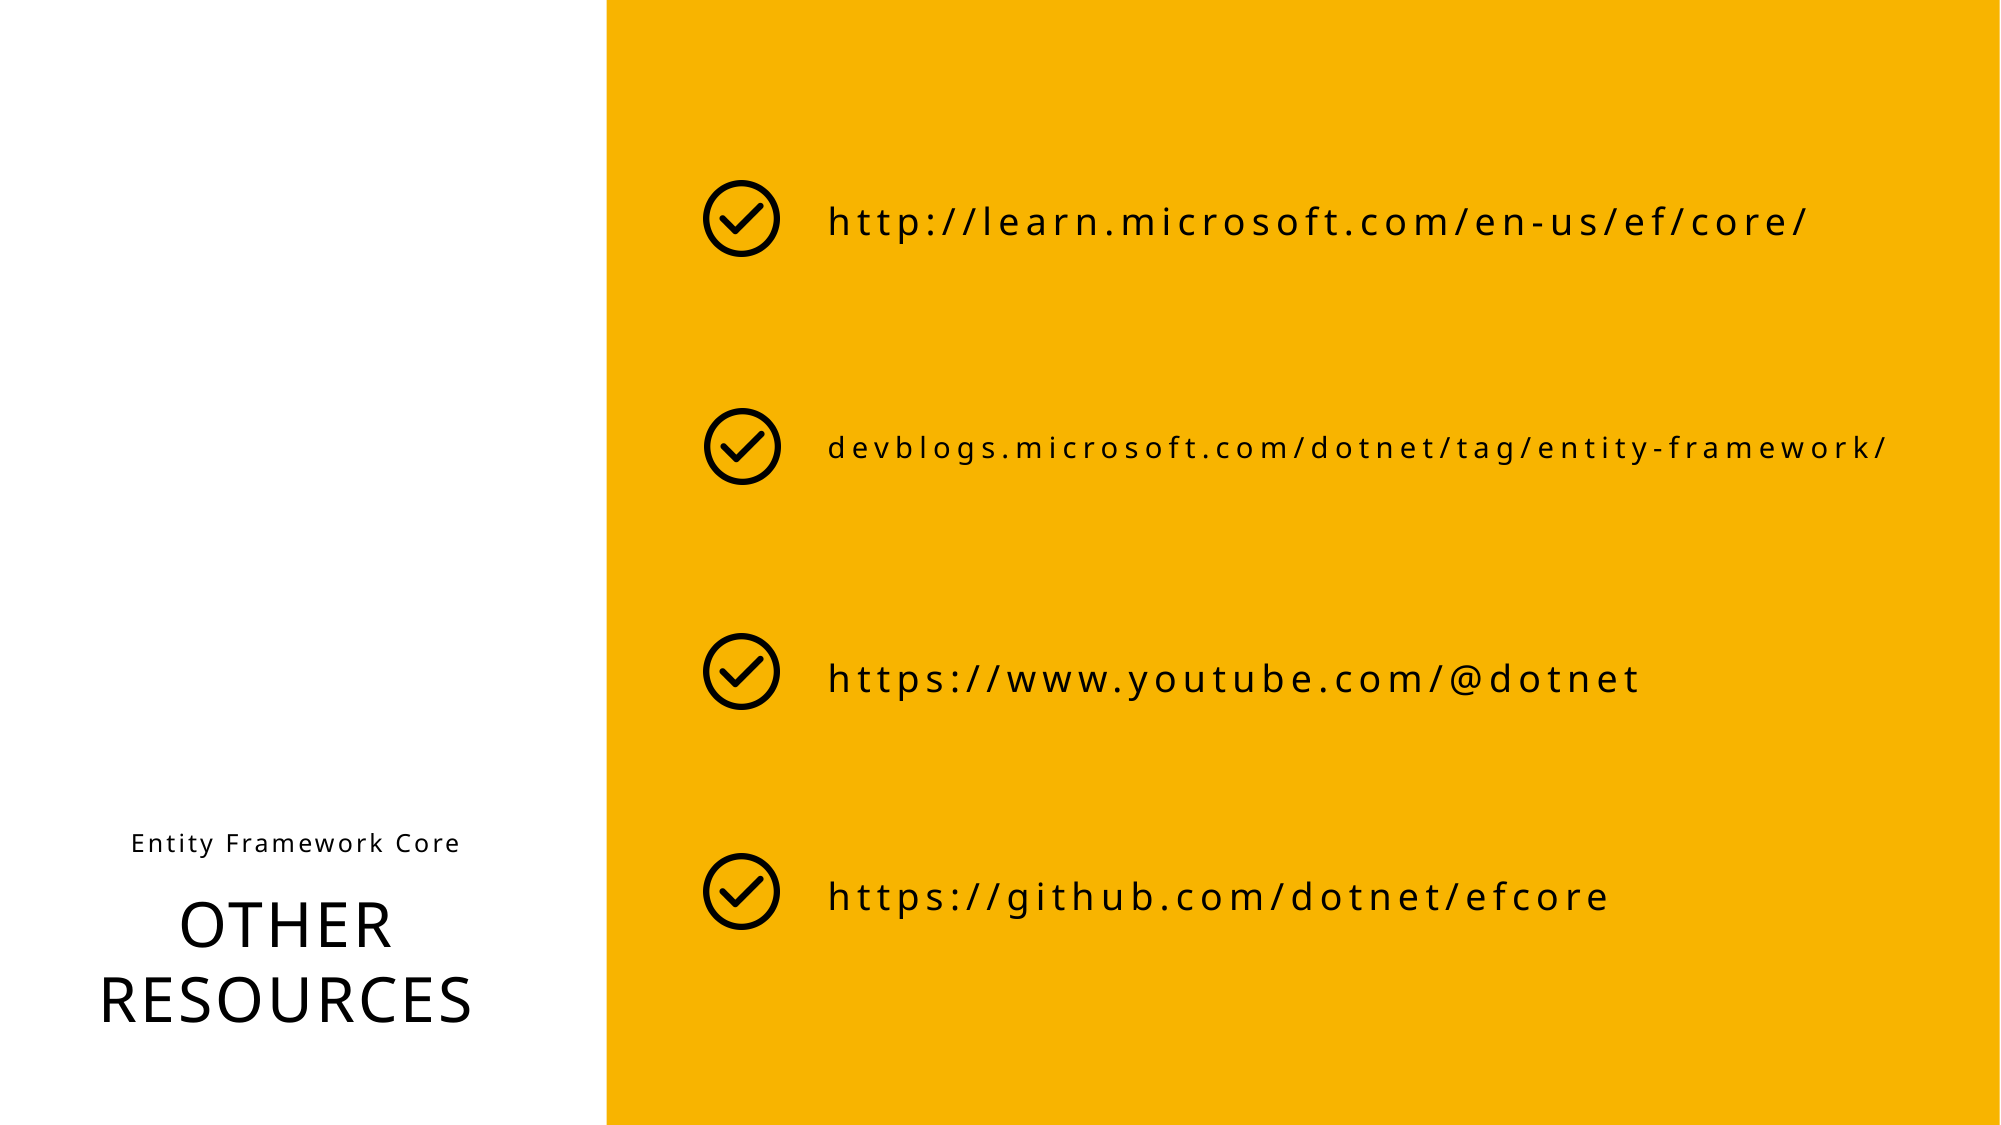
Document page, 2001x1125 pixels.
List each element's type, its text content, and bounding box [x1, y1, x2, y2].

picture [704, 408, 781, 485]
text_box OTHER RESOURCES [0, 877, 658, 1043]
text_box Entity Framework Core [51, 820, 540, 866]
text_box https://github.com/dotnet/efcore [812, 866, 1836, 926]
picture [703, 853, 780, 930]
text_box http://learn.microsoft.com/en-us/ef/core/ [812, 190, 1939, 251]
picture [703, 633, 780, 710]
text_box devblogs.microsoft.com/dotnet/tag/entity-framework/ [812, 421, 2000, 472]
text_box [606, 0, 2000, 1125]
picture [703, 180, 780, 257]
text_box https://www.youtube.com/@dotnet [812, 647, 1888, 708]
